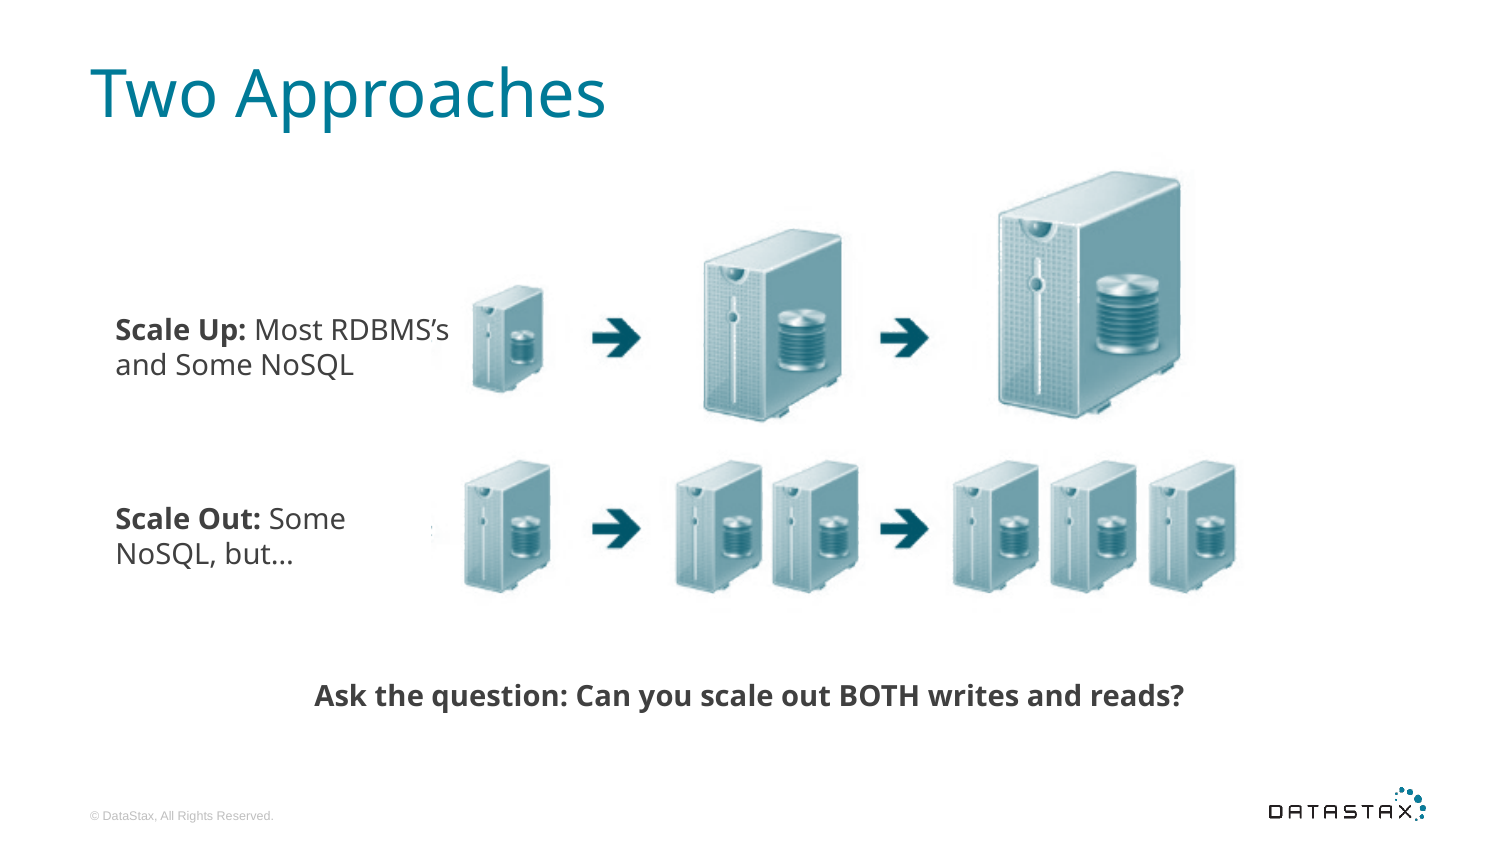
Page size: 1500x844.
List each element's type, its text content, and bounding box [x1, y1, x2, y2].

text_box Ask the question: Can you scale out BOTH writes and reads? [0, 669, 1500, 720]
text_box Scale Out: Some NoSQL, but… [100, 492, 425, 578]
text_box © DataStax, All Rights Reserved. [75, 793, 337, 839]
text_box Scale Up: Most RDBMS’s and Some NoSQL [100, 303, 425, 389]
picture [430, 138, 1265, 619]
text_box Two Approaches [74, 20, 1425, 161]
picture [1269, 787, 1426, 821]
